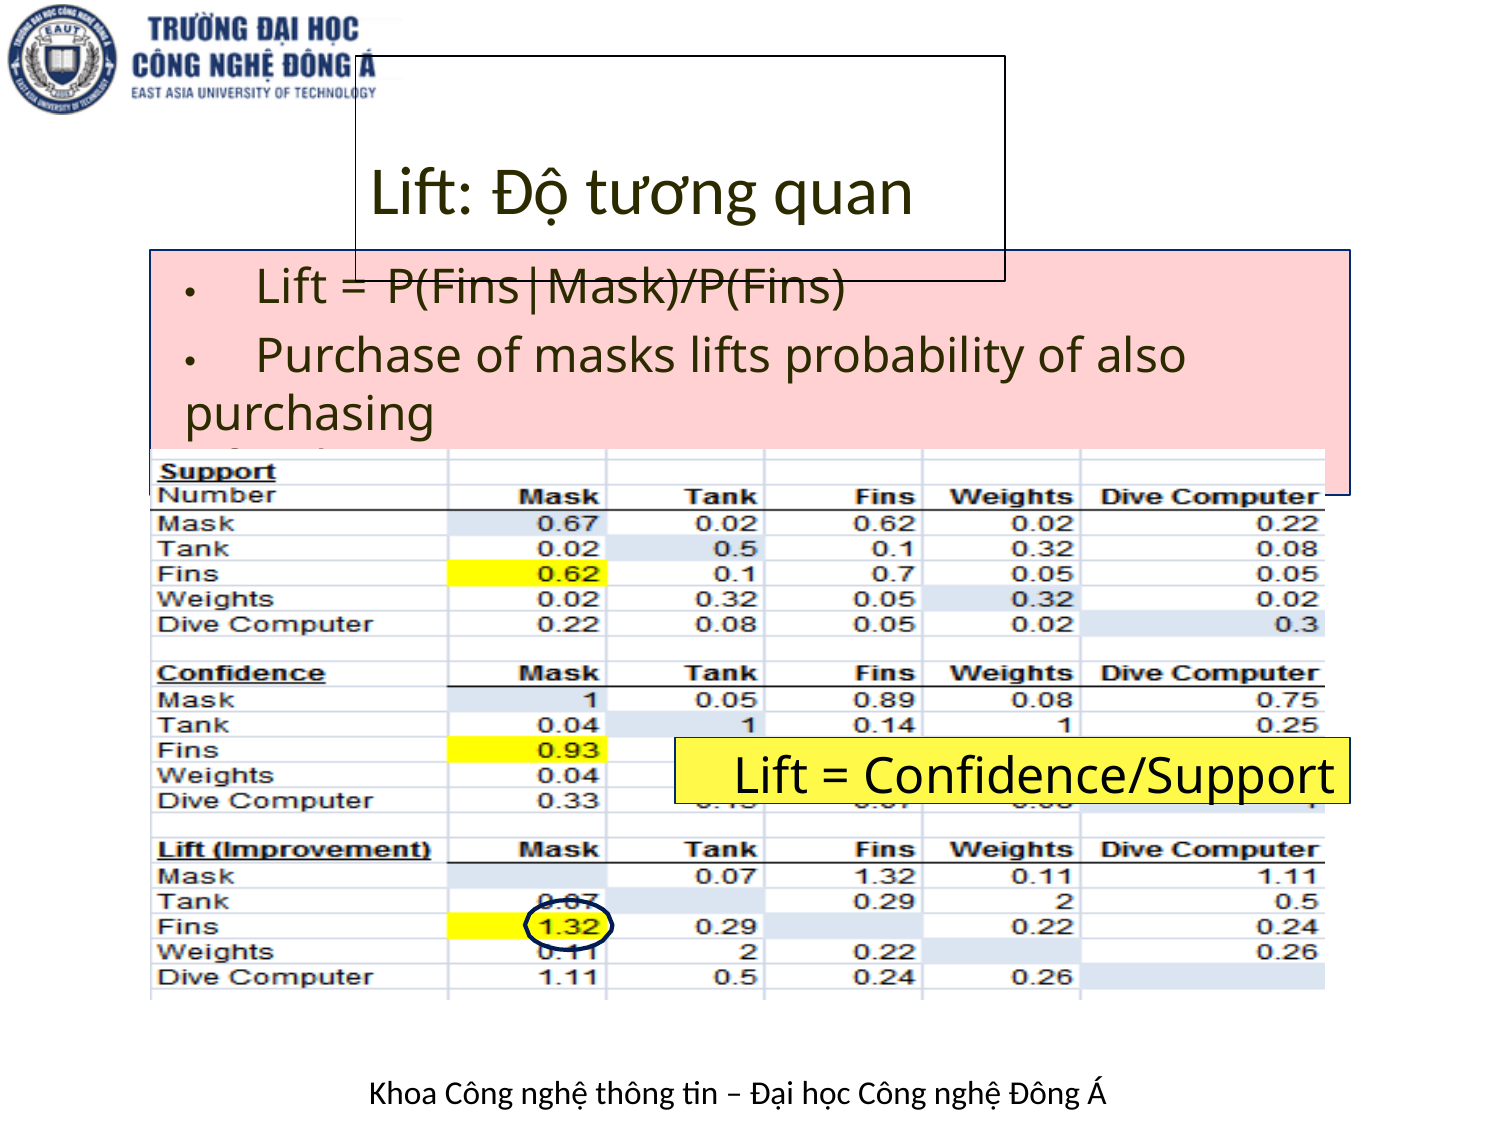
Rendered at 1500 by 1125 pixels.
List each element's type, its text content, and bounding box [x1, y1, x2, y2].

picture [0, 4, 403, 115]
text_box • Lift = P(Fins|Mask)/P(Fins) • Purchase of masks lifts probability of also purchasing fins by .93/.62, or 1.32 [149, 249, 1350, 495]
text_box Lift = Confidence/Support [1325, 737, 1350, 804]
title Lift: Độ tương quan [355, 55, 1006, 281]
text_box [149, 449, 1325, 1000]
